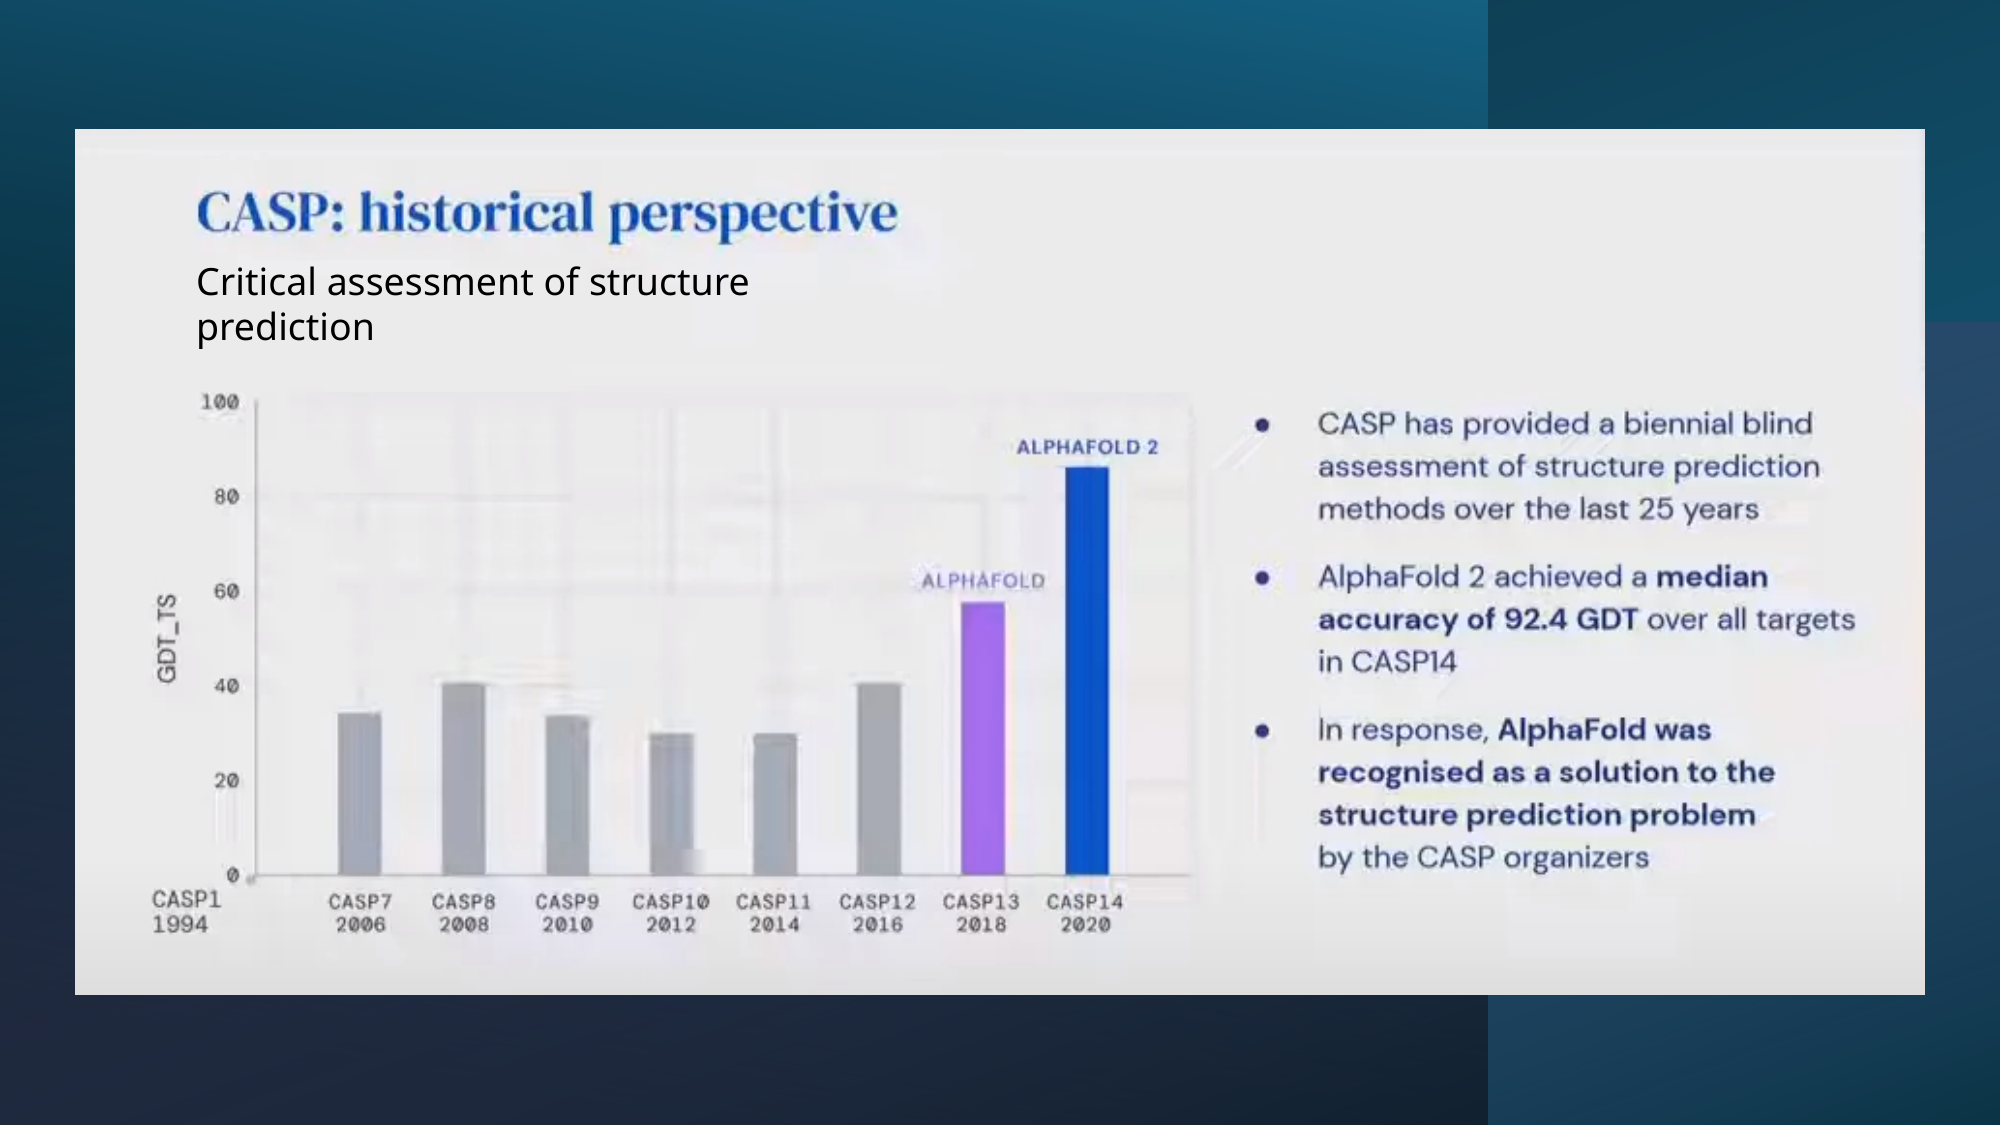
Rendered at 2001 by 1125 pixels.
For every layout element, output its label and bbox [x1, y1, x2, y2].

picture [74, 129, 1926, 996]
text_box [0, 321, 2000, 1125]
text_box [0, 0, 1489, 321]
text_box [1489, 0, 2000, 321]
